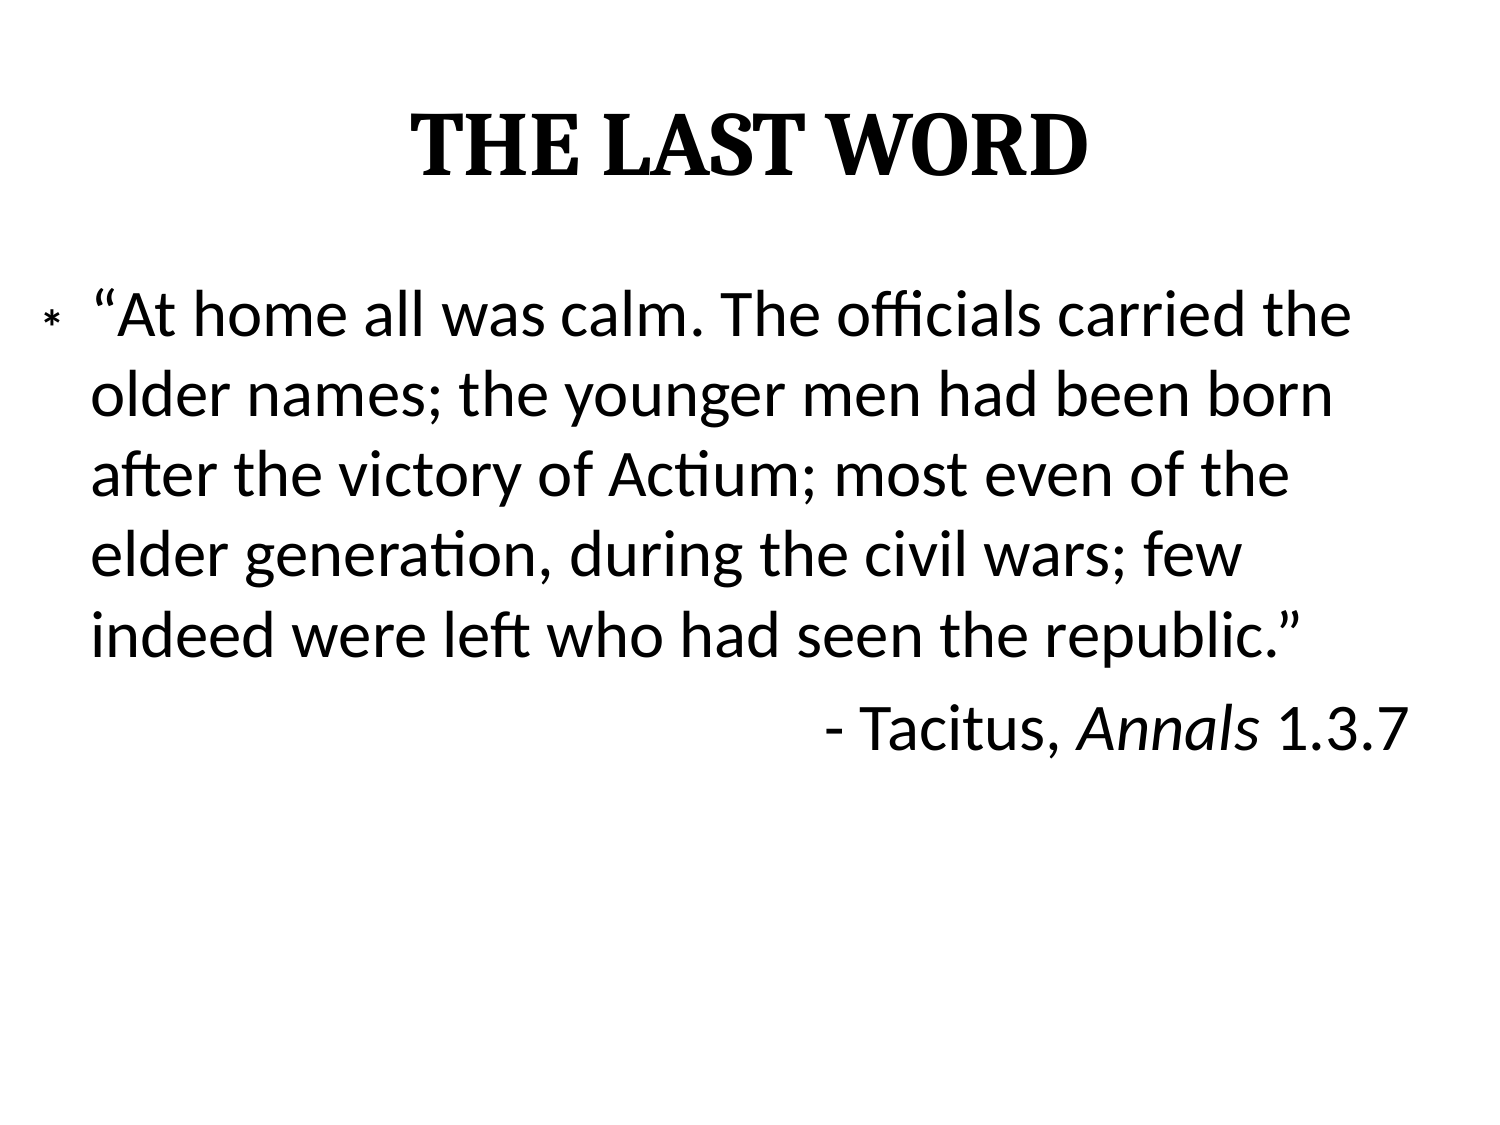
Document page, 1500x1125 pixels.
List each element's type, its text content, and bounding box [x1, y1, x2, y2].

text_box * [24, 287, 100, 363]
list “At home all was calm. The officials carried the older names; the younger men had been born after the victory of Actium; most even of the elder generation, during the civil wars; few indeed were left who had seen the republic.” - Tacitus, Annals 1.3.7 [75, 262, 1425, 1005]
title The Last Word [75, 45, 1425, 233]
